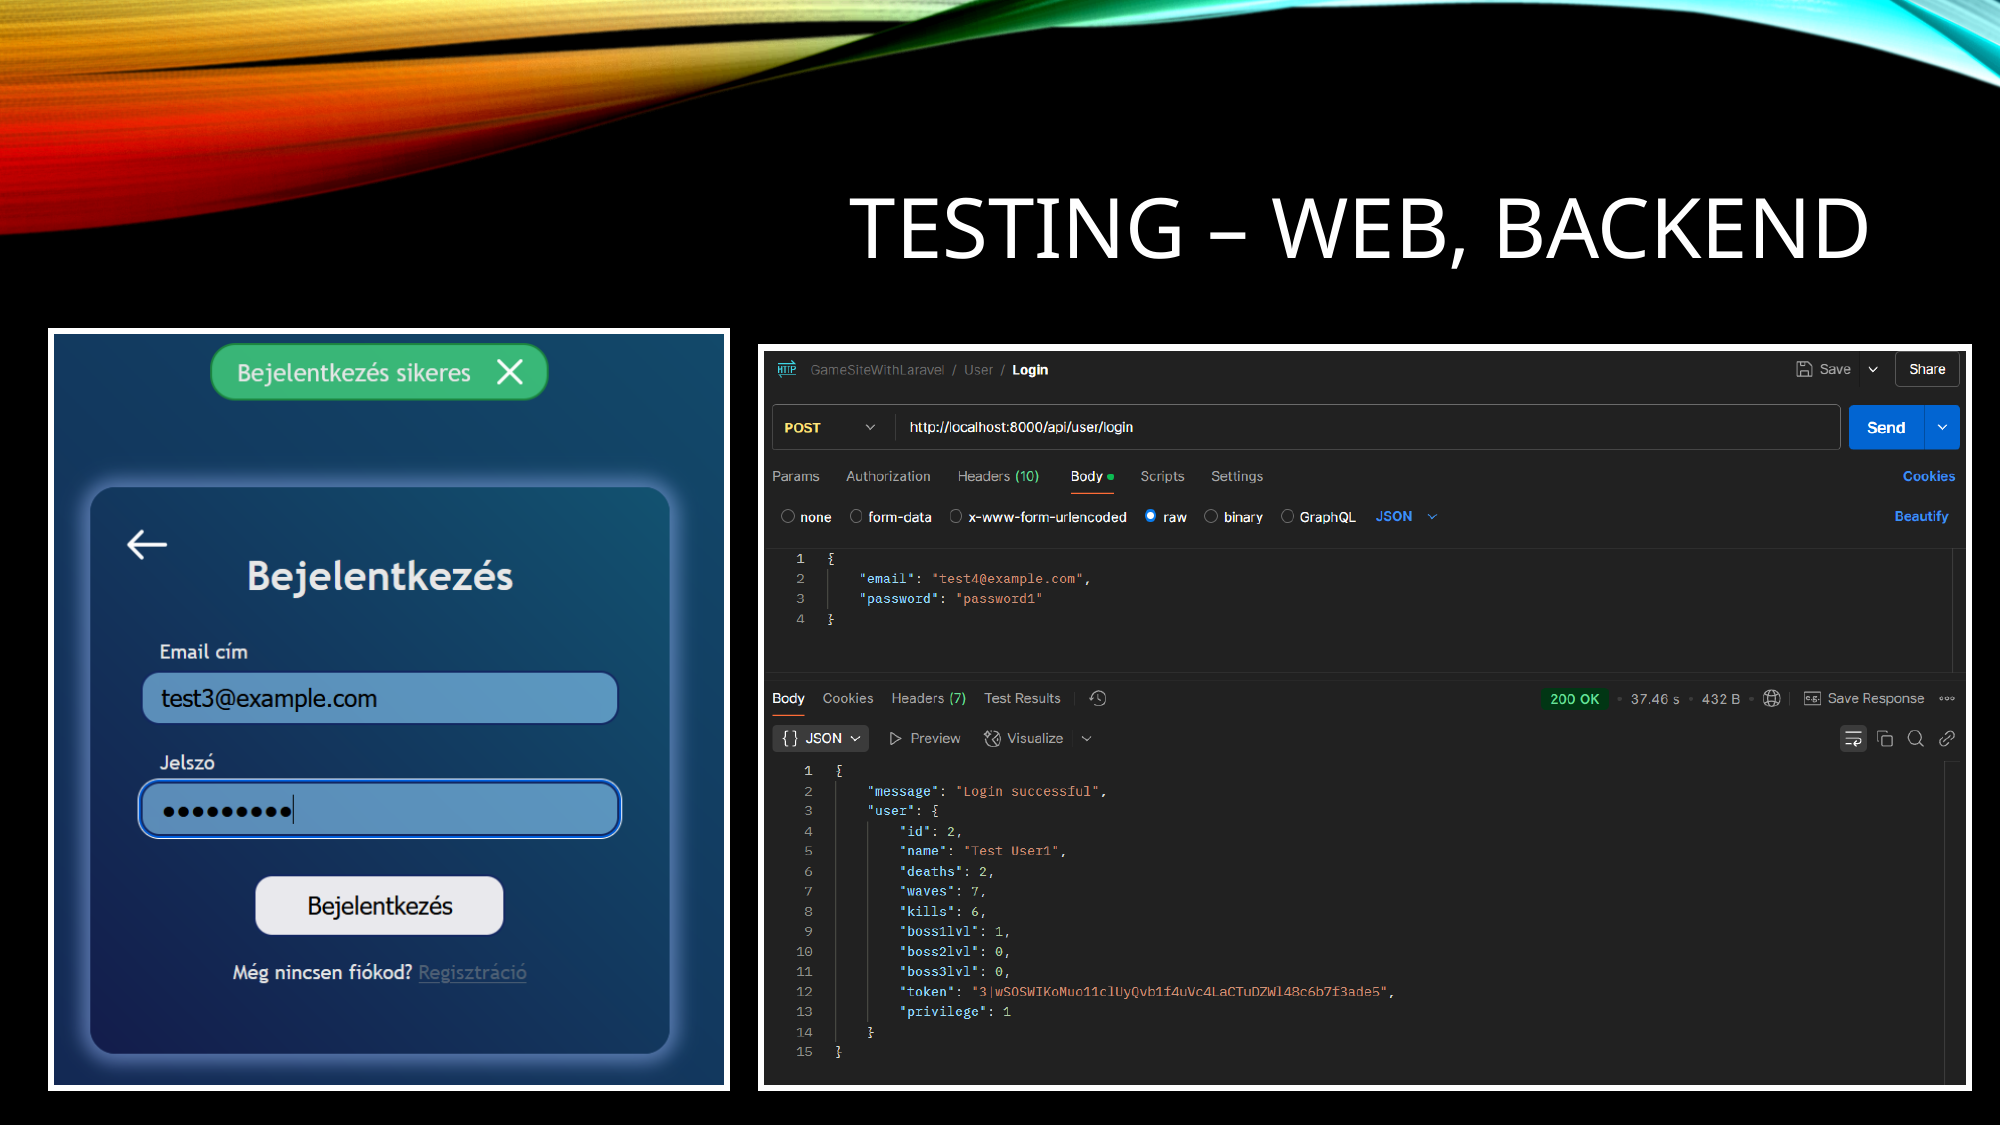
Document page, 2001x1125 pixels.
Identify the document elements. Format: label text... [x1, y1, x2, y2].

picture [763, 350, 1967, 1086]
title Testing – Web, Backend [474, 125, 1888, 338]
picture [0, 0, 2000, 237]
picture [53, 334, 725, 1086]
